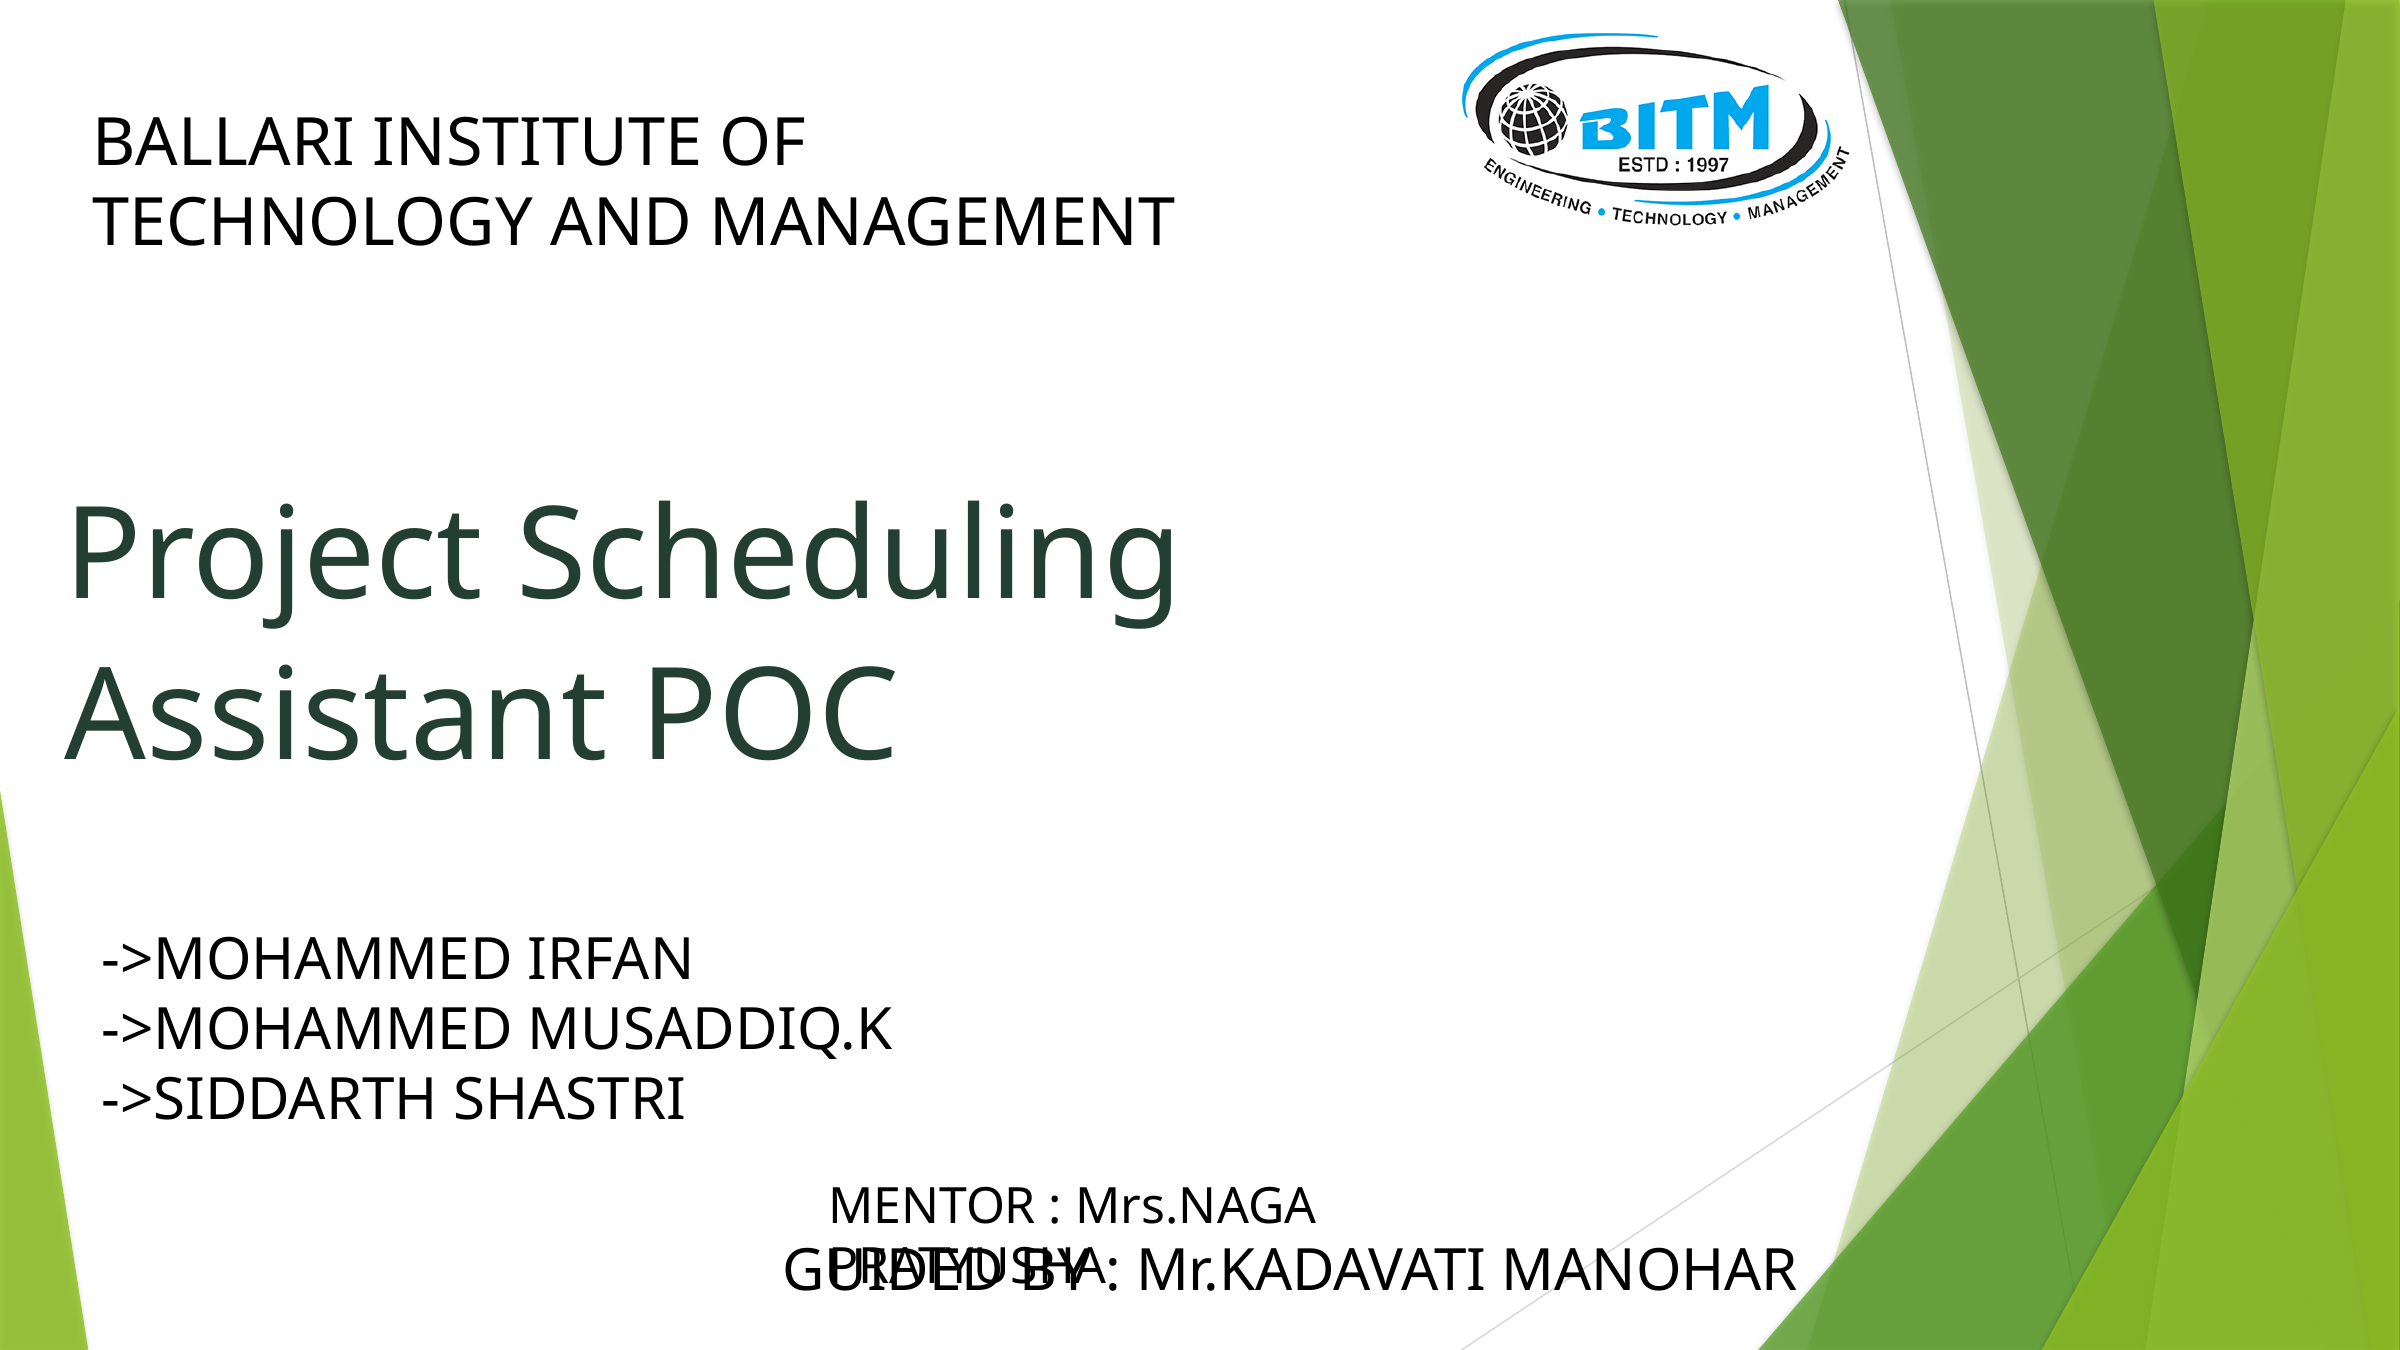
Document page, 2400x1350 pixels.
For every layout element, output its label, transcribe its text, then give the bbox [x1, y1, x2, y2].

picture [1431, 17, 1876, 240]
text_box BALLARI INSTITUTE OF TECHNOLOGY AND MANAGEMENT [77, 91, 1200, 267]
text_box Project Scheduling Assistant POC [64, 464, 1388, 786]
text_box GUIDED BY : Mr.KADAVATI MANOHAR [767, 1224, 1814, 1310]
text_box MENTOR : Mrs.NAGA PRATYUSHA [813, 1166, 1571, 1302]
text_box ->MOHAMMED IRFAN ->MOHAMMED MUSADDIQ.K ->SIDDARTH SHASTRI [86, 914, 907, 1139]
